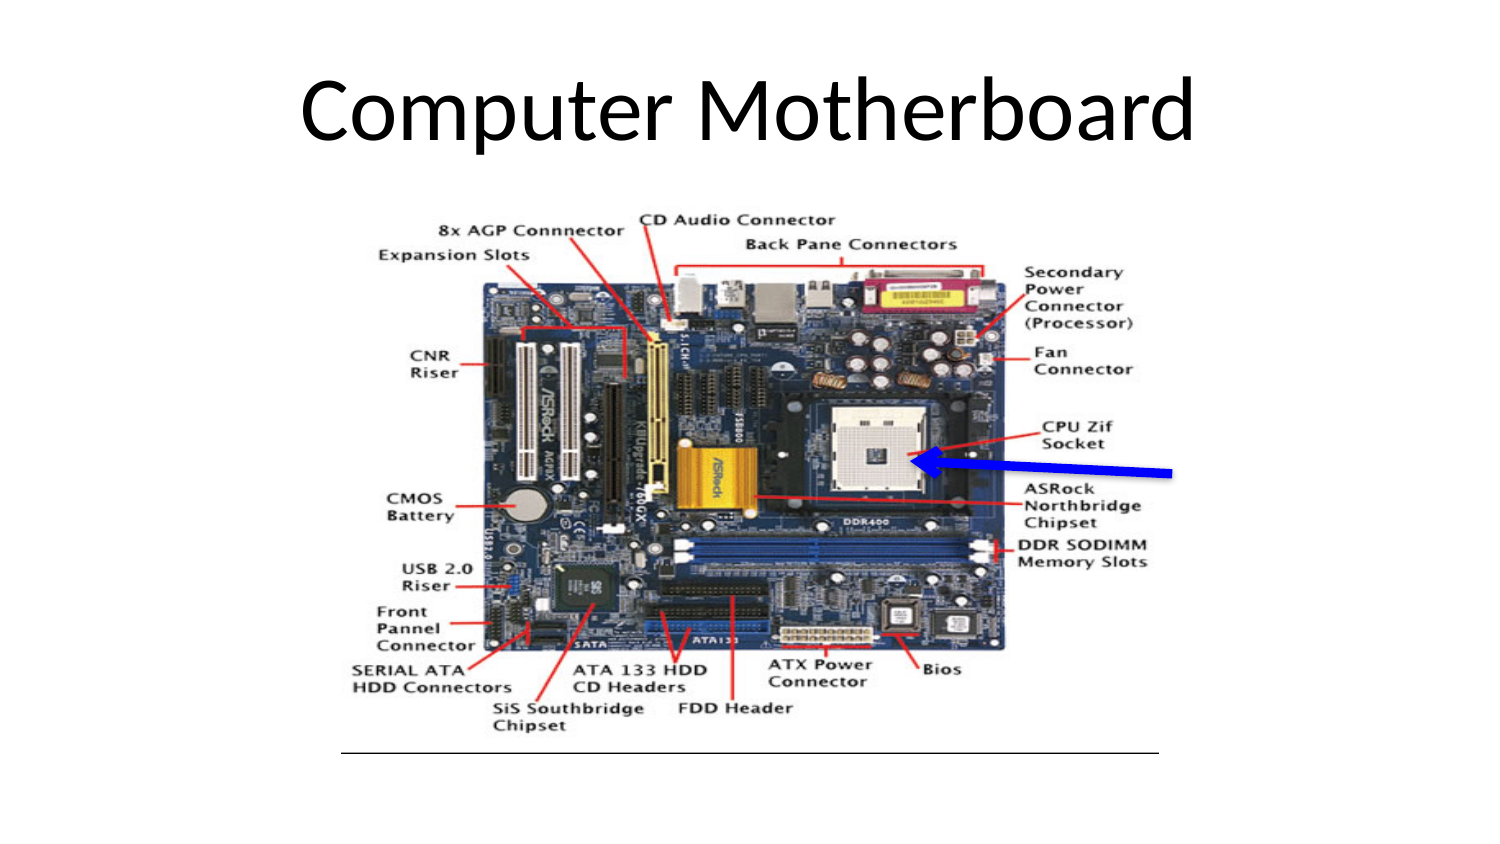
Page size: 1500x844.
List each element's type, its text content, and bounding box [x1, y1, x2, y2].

title Computer Motherboard [75, 33, 1425, 175]
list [74, 196, 1426, 754]
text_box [909, 460, 1173, 475]
